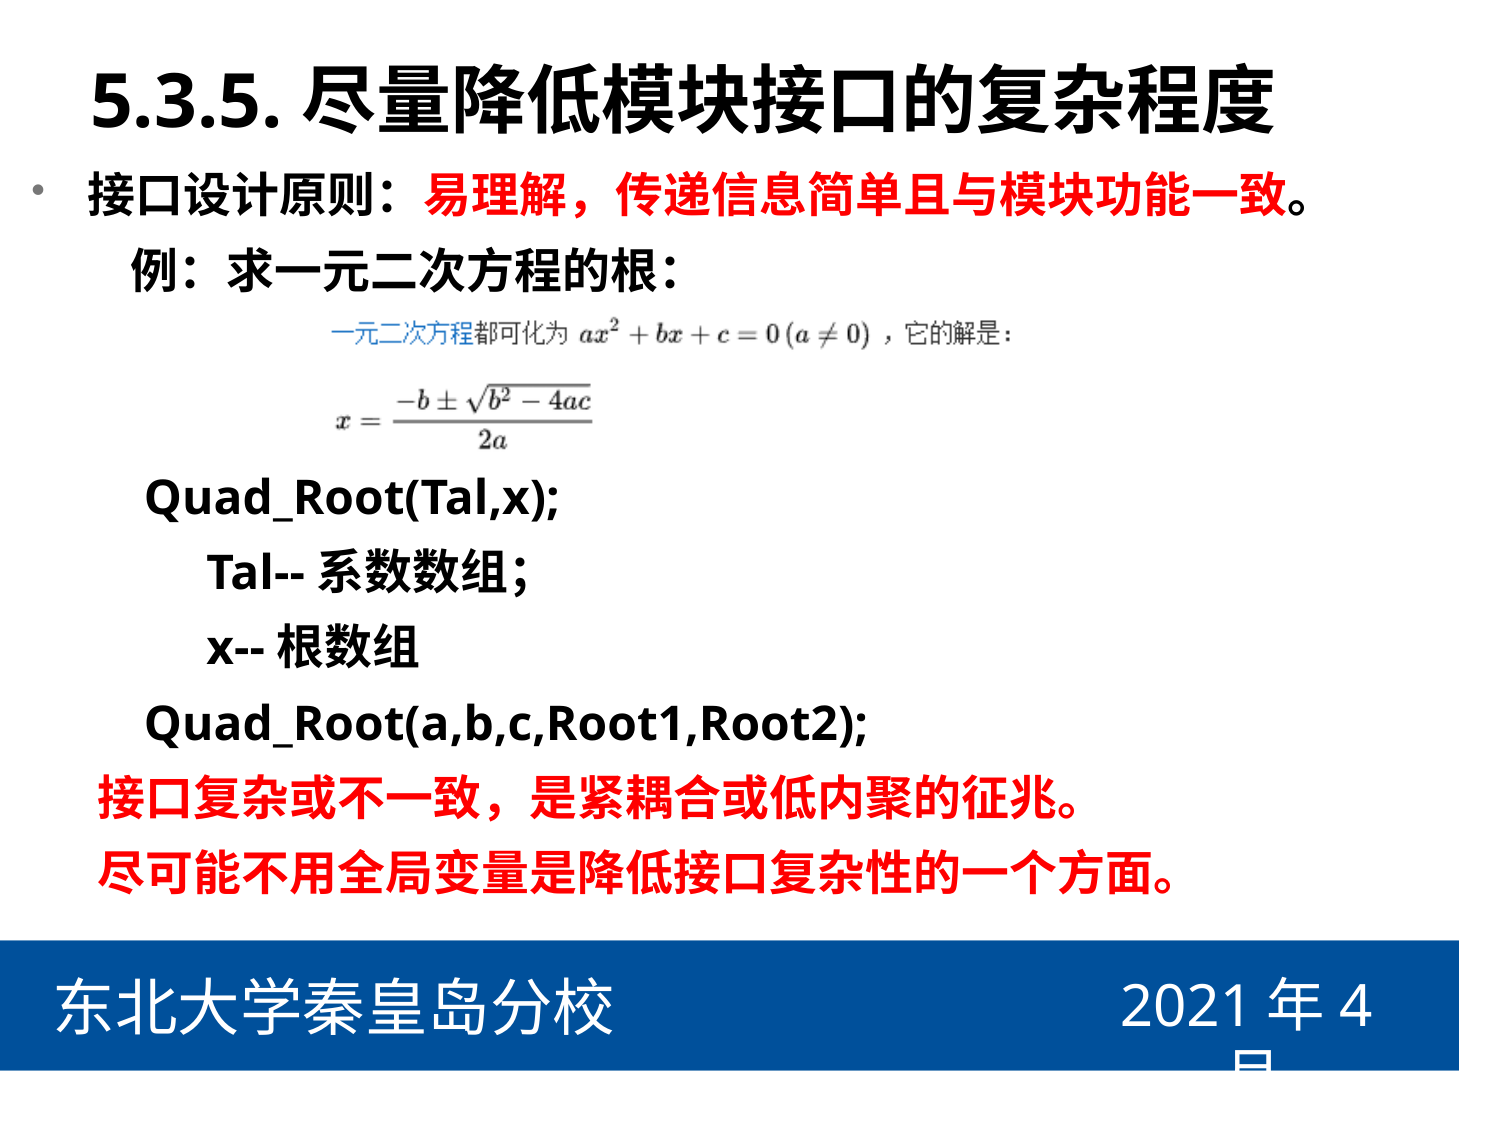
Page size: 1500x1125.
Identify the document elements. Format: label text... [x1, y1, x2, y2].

list 接口设计原则：易理解，传递信息简单且与模块功能一致。 例：求一元二次方程的根： Quad_Root(Tal,x); Tal--系数数组； x--根数组 Quad_Root(a,b,c,Root1,Root2); 接口复杂或不一致，是紧耦合或低内聚的征兆。 尽可能不用全局变量是降低接口复杂性的一个方面。 [16, 163, 1442, 926]
picture [280, 302, 1066, 475]
title 5.3.5.尽量降低模块接口的复杂程度 [74, 44, 1384, 153]
